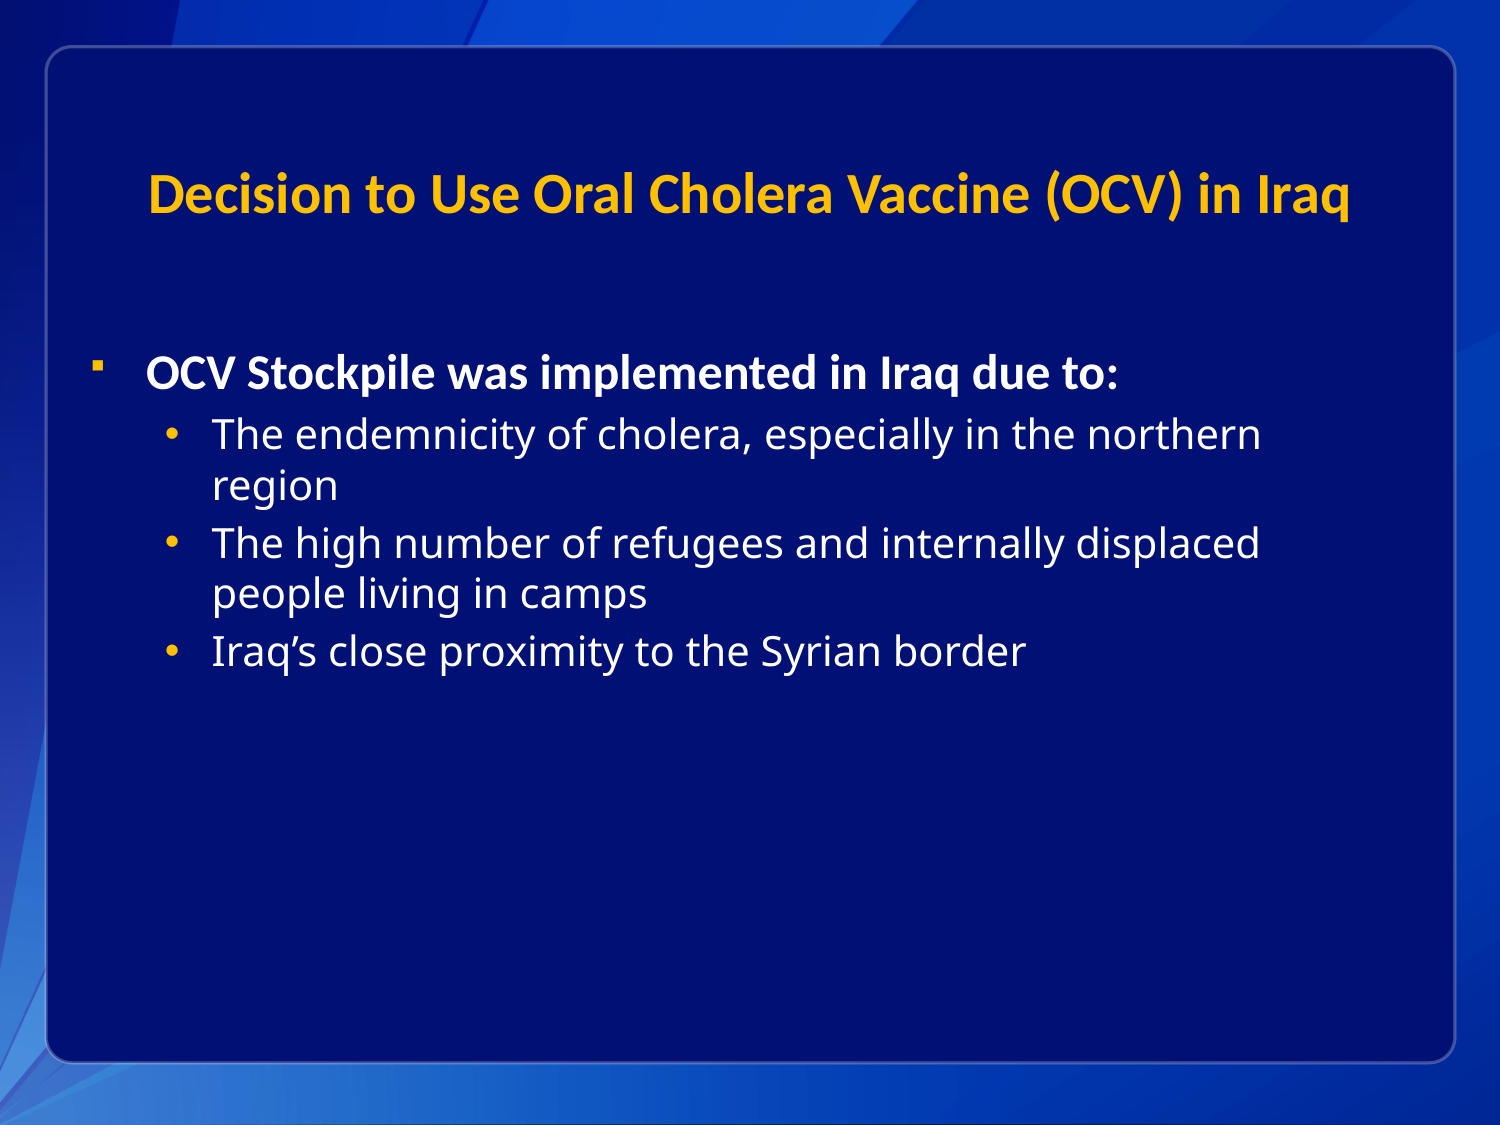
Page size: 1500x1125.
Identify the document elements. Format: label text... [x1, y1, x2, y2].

list OCV Stockpile was implemented in Iraq due to: The endemnicity of cholera, especially in the northern region The high number of refugees and internally displaced people living in camps Iraq’s close proximity to the Syrian border [75, 262, 1399, 950]
title Decision to Use Oral Cholera Vaccine (OCV) in Iraq [75, 45, 1425, 233]
picture [0, 0, 1500, 1125]
